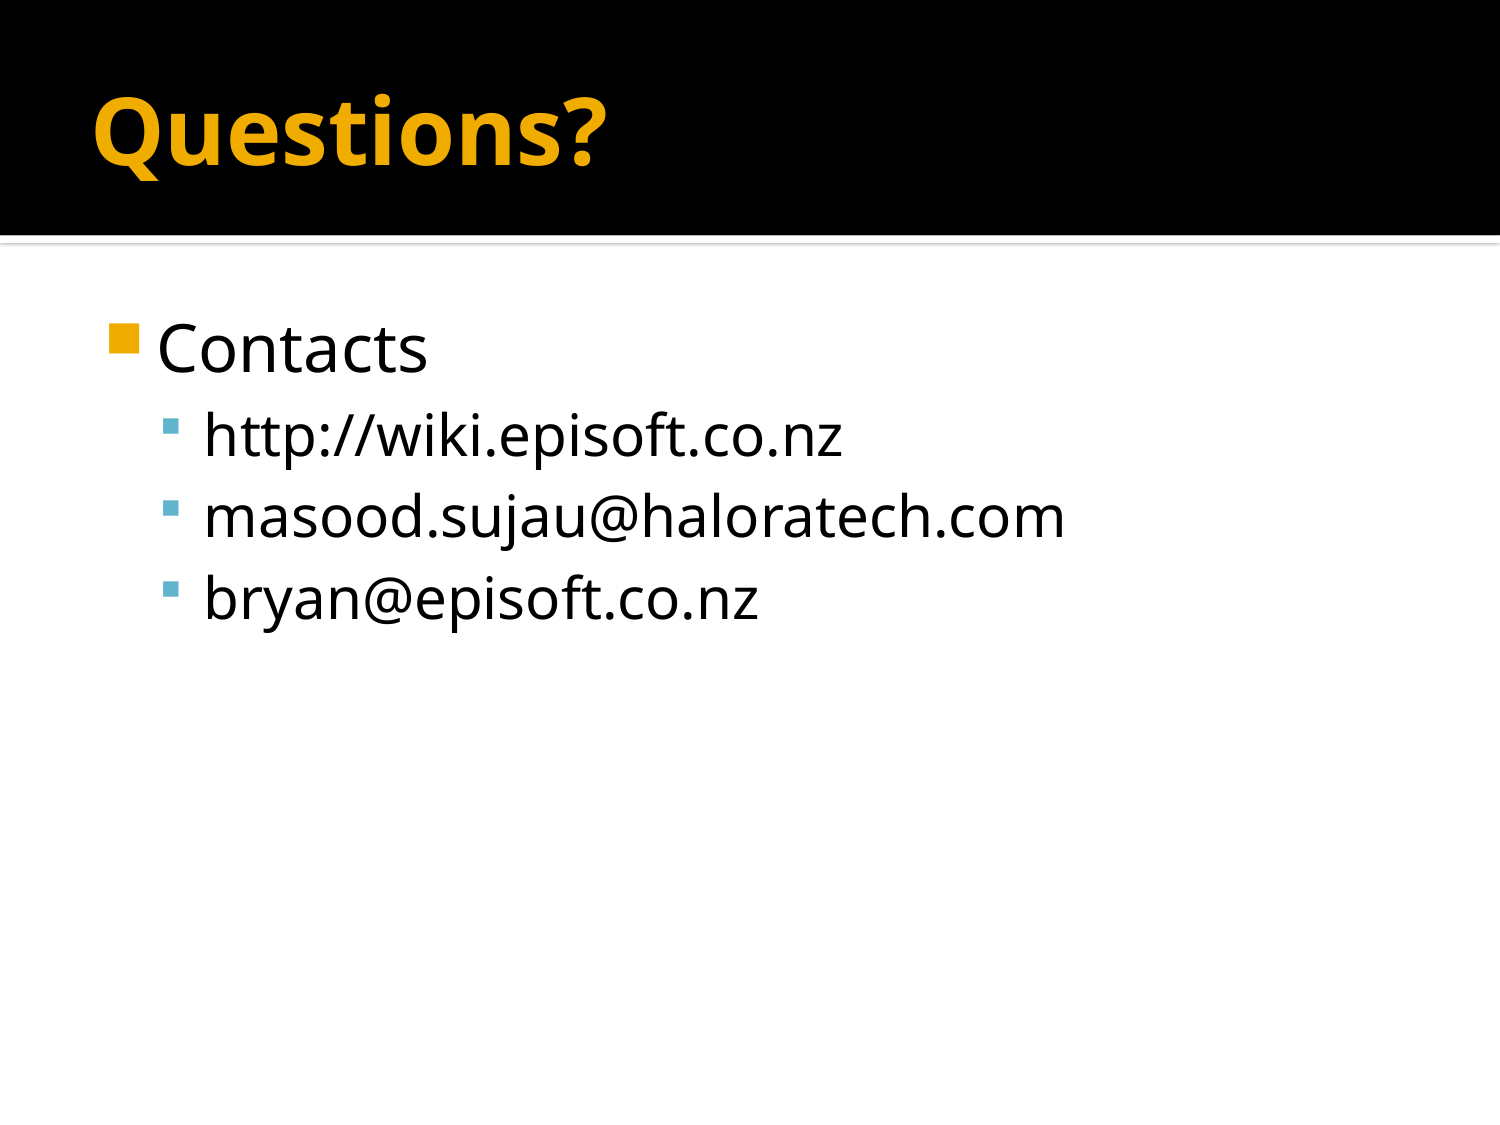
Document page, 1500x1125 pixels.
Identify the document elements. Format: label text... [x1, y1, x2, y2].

title Questions? [75, 25, 1425, 231]
list Contacts http://wiki.episoft.co.nz masood.sujau@haloratech.com bryan@episoft.co.nz [75, 291, 1425, 1050]
